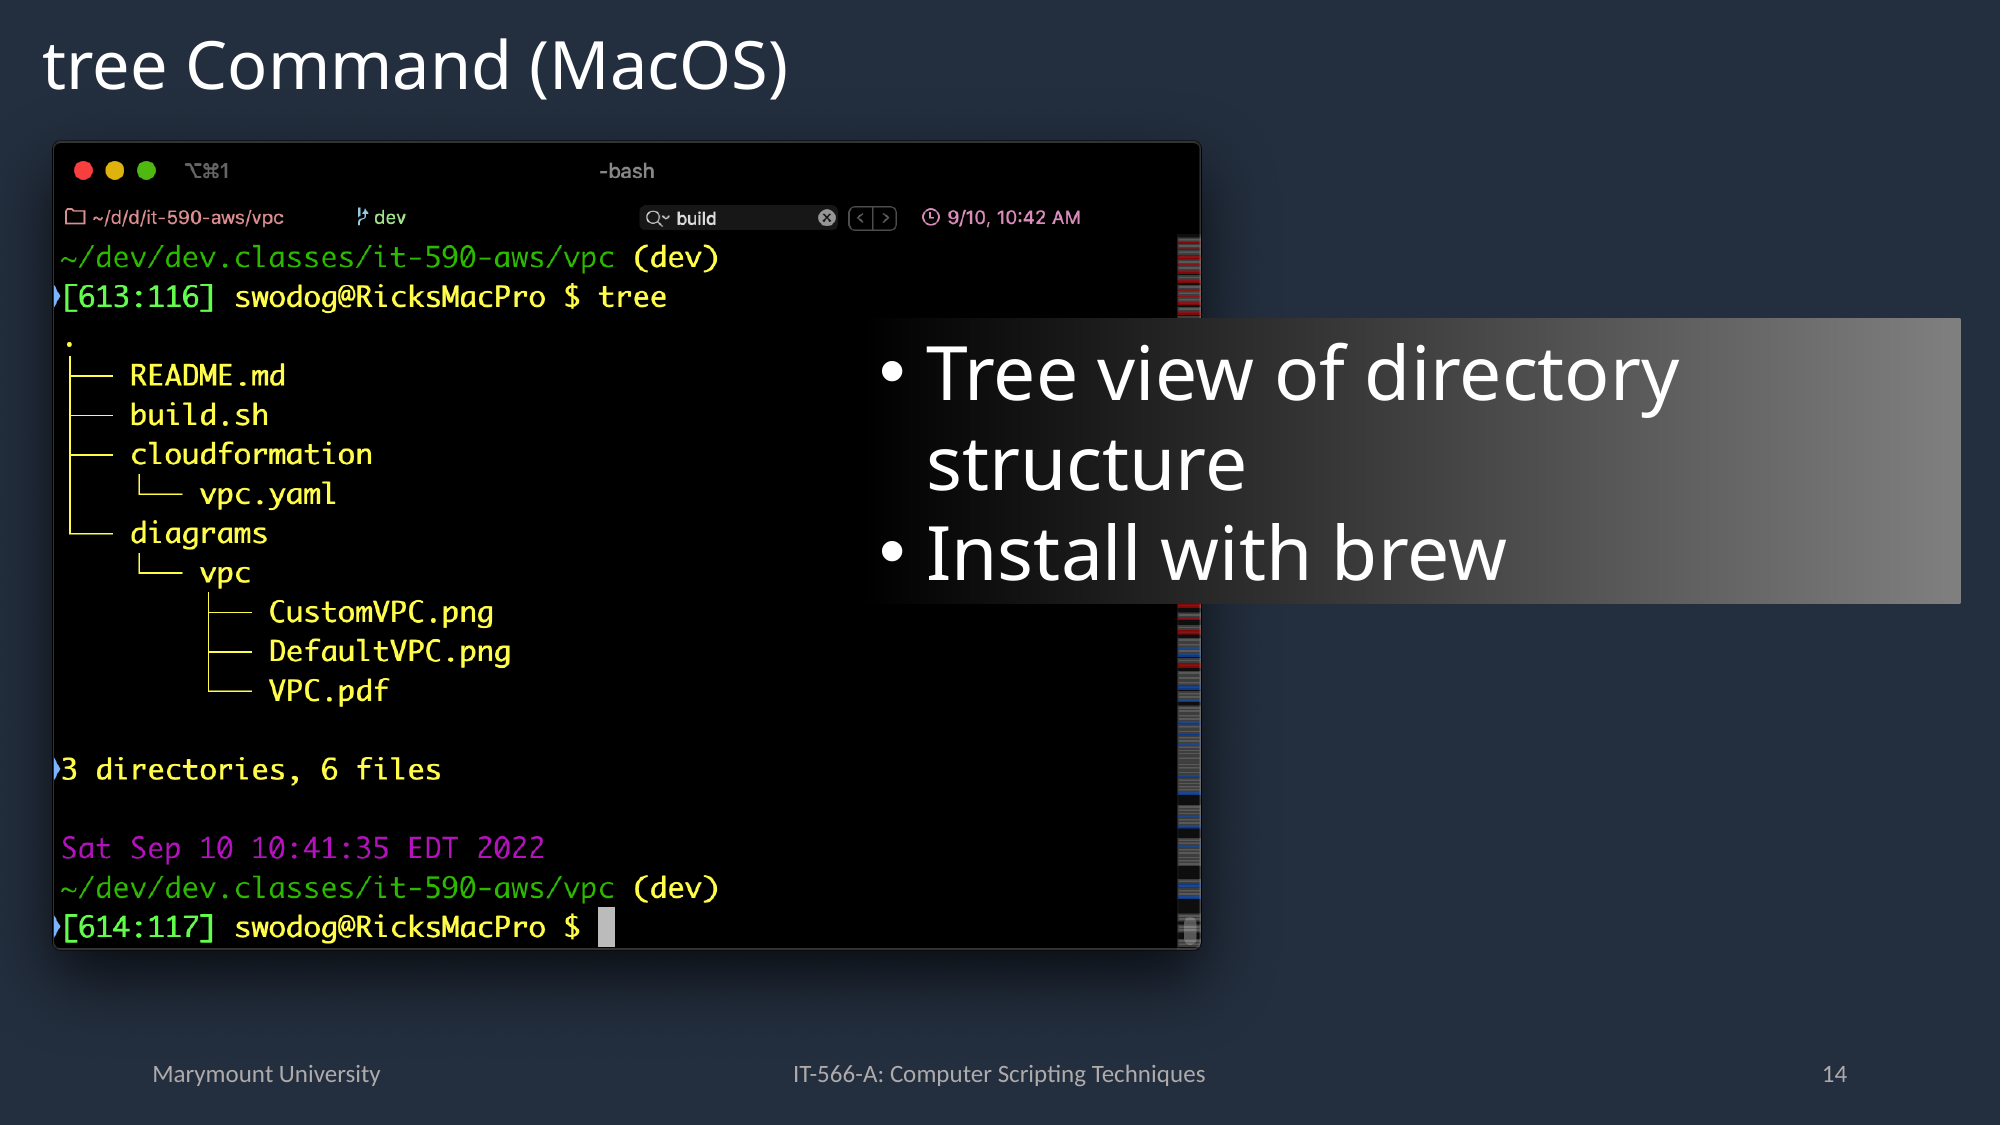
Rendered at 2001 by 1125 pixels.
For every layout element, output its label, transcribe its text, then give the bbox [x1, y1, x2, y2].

title tree Command (MacOS) [27, 22, 1977, 115]
text_box Tree view of directory structure Install with brew [1289, 318, 1961, 604]
picture [0, 81, 1289, 1066]
slide_number Marymount University [137, 1066, 588, 1103]
footer IT-566-A: Computer Scripting Techniques [662, 1042, 1338, 1103]
slide_number 14 [1412, 1042, 1863, 1103]
